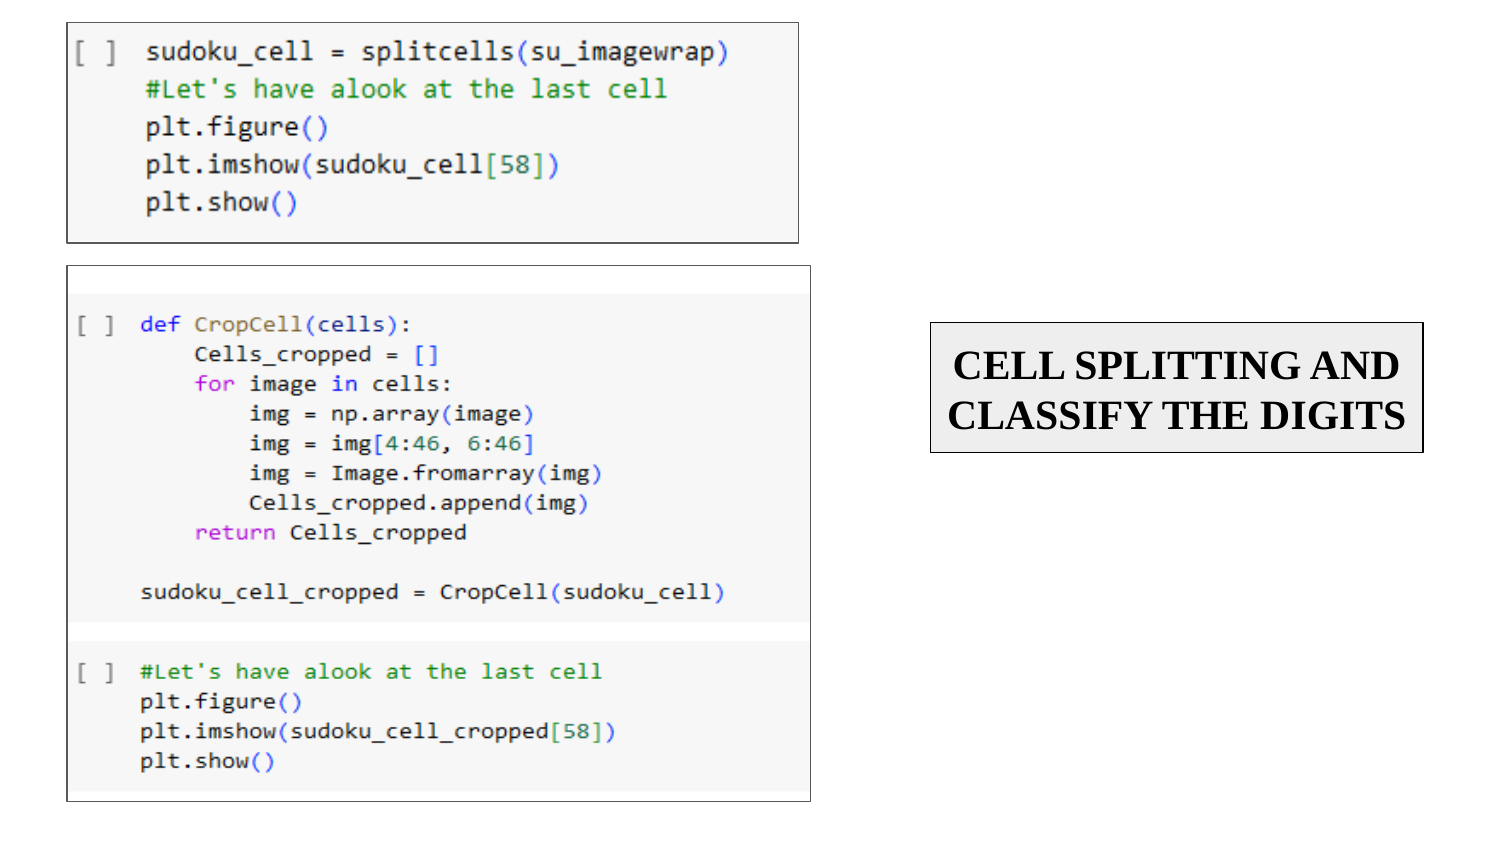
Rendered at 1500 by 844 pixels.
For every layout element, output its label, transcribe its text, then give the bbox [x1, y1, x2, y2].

picture [67, 265, 810, 801]
picture [67, 23, 798, 243]
text_box CELL SPLITTING AND CLASSIFY THE DIGITS [930, 322, 1423, 453]
